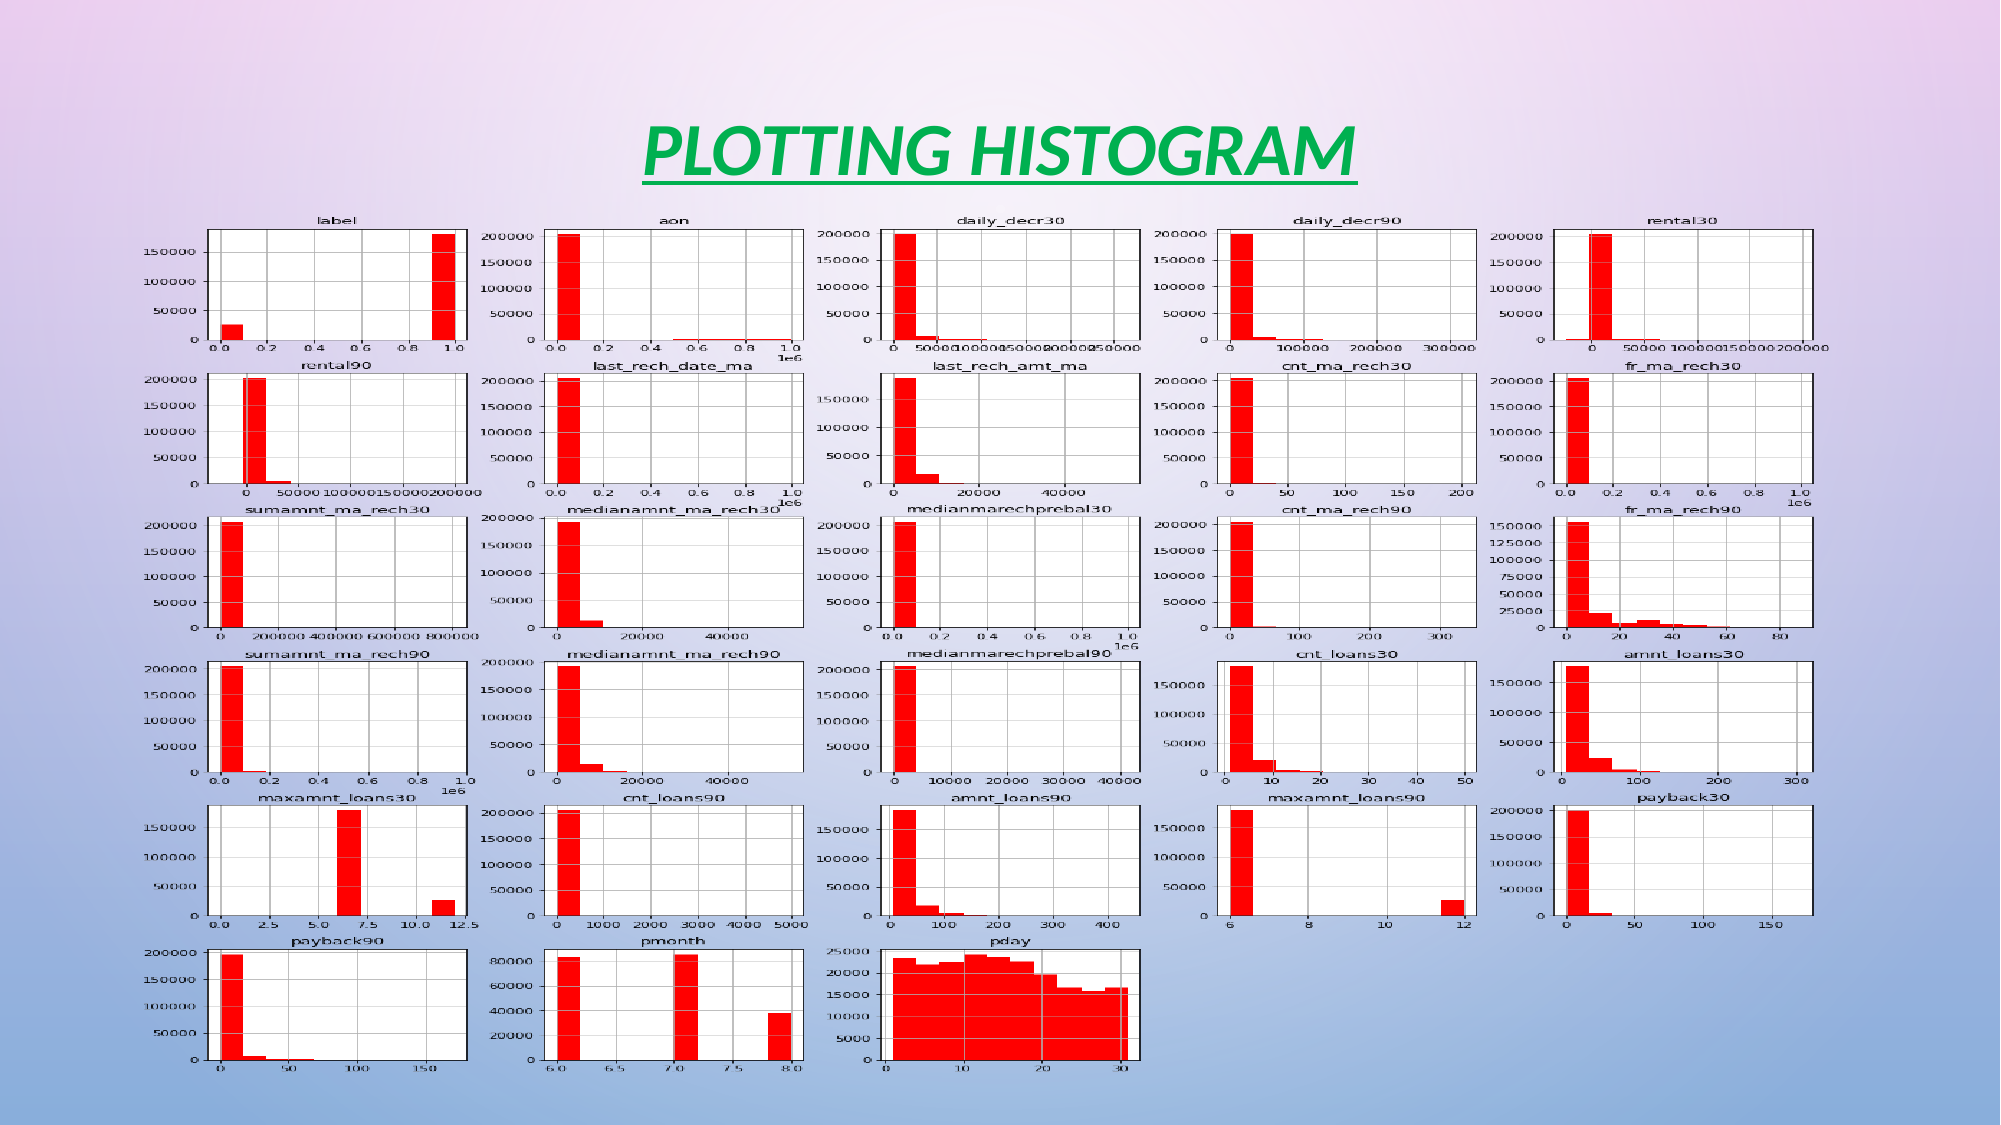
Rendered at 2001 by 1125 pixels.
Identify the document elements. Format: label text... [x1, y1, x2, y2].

text_box Here, we remove outliers using z_score Checking VIF for multicollinearity problem Using feature selection technique to select feature using Decision Tree Classifier [0, 0, 2000, 615]
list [133, 210, 1840, 1078]
title Plotting histogram [559, 91, 1441, 209]
